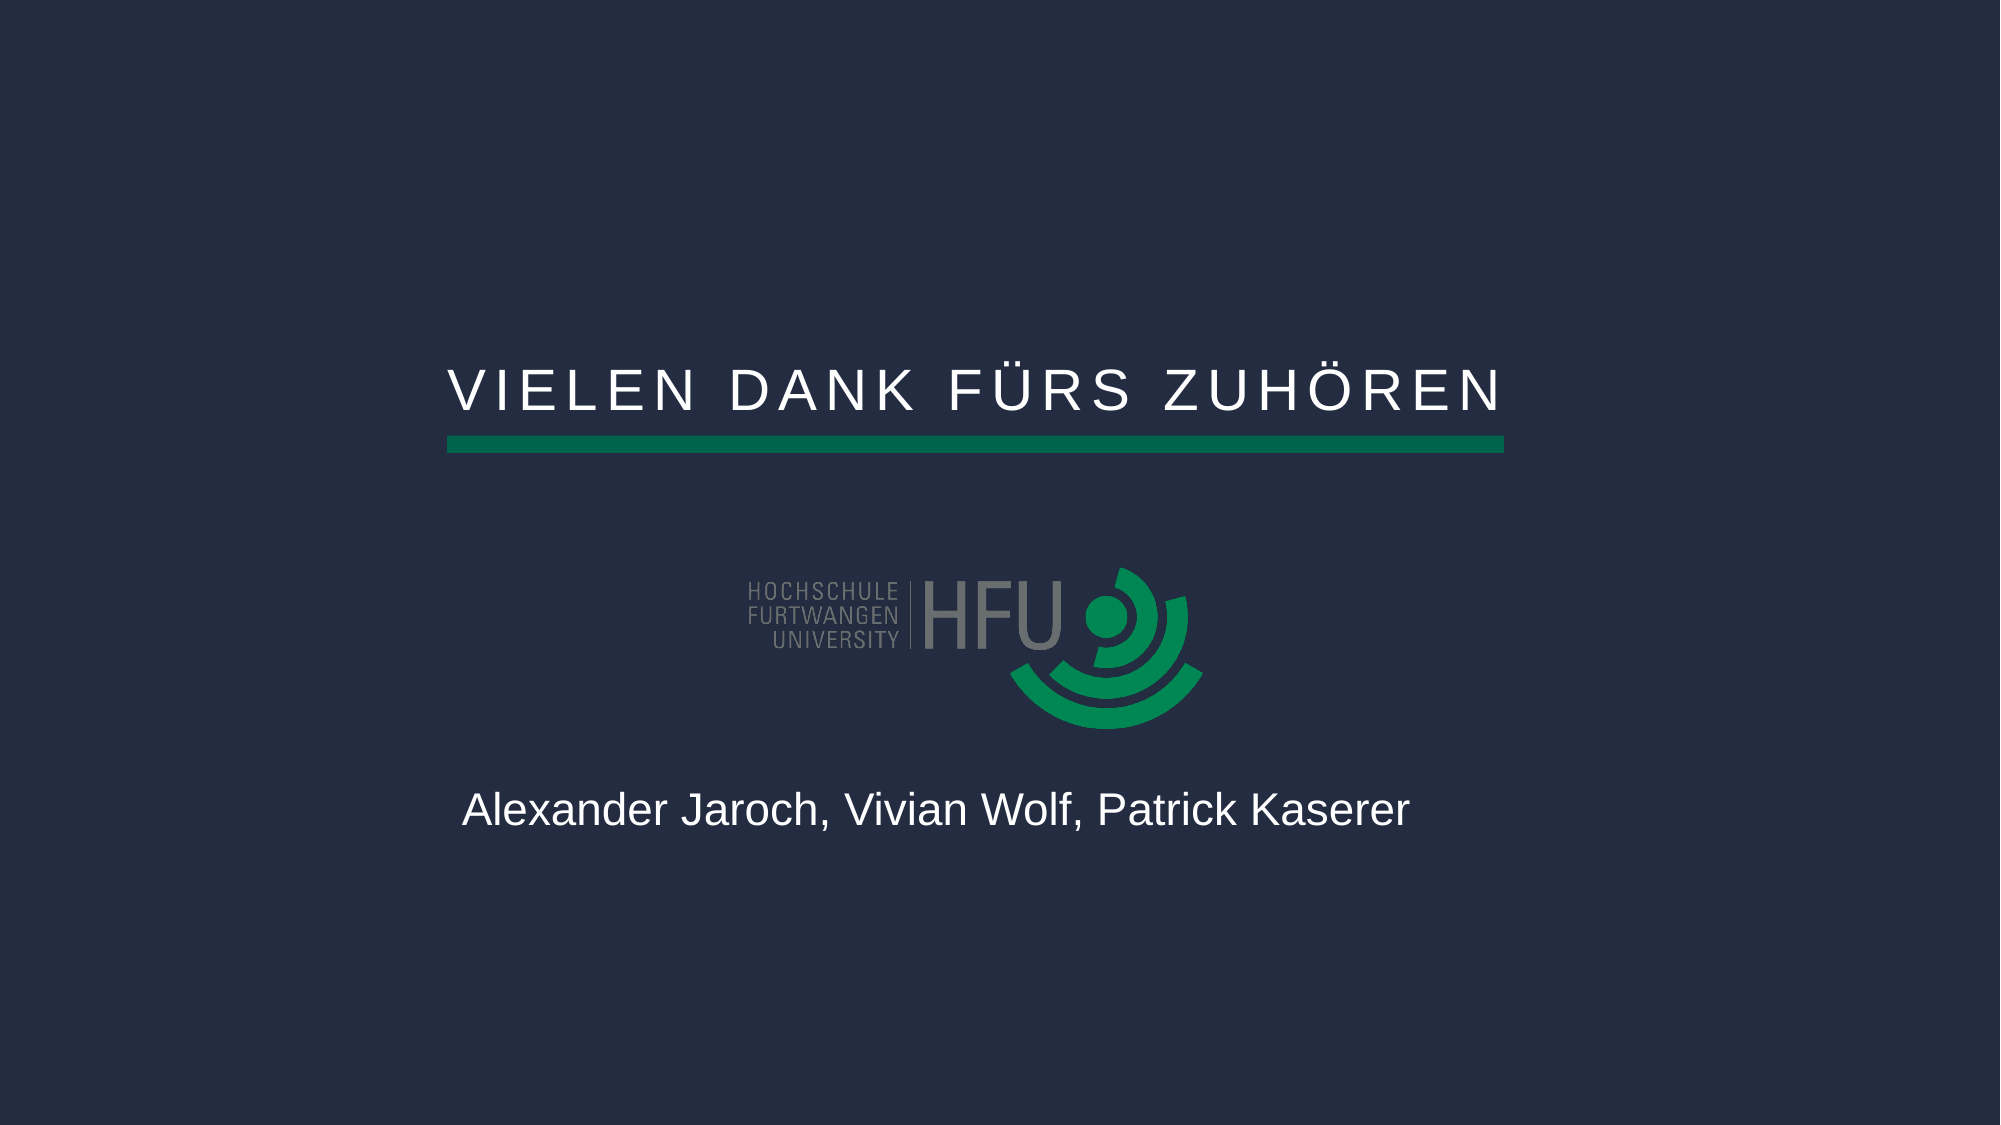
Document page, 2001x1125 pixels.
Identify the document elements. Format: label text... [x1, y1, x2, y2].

text_box [446, 435, 1505, 454]
picture [743, 562, 1208, 734]
text_box Alexander Jaroch, Vivian Wolf, Patrick Kaserer [447, 772, 1428, 842]
text_box Vielen Dank fürs zuhören [447, 320, 1543, 453]
